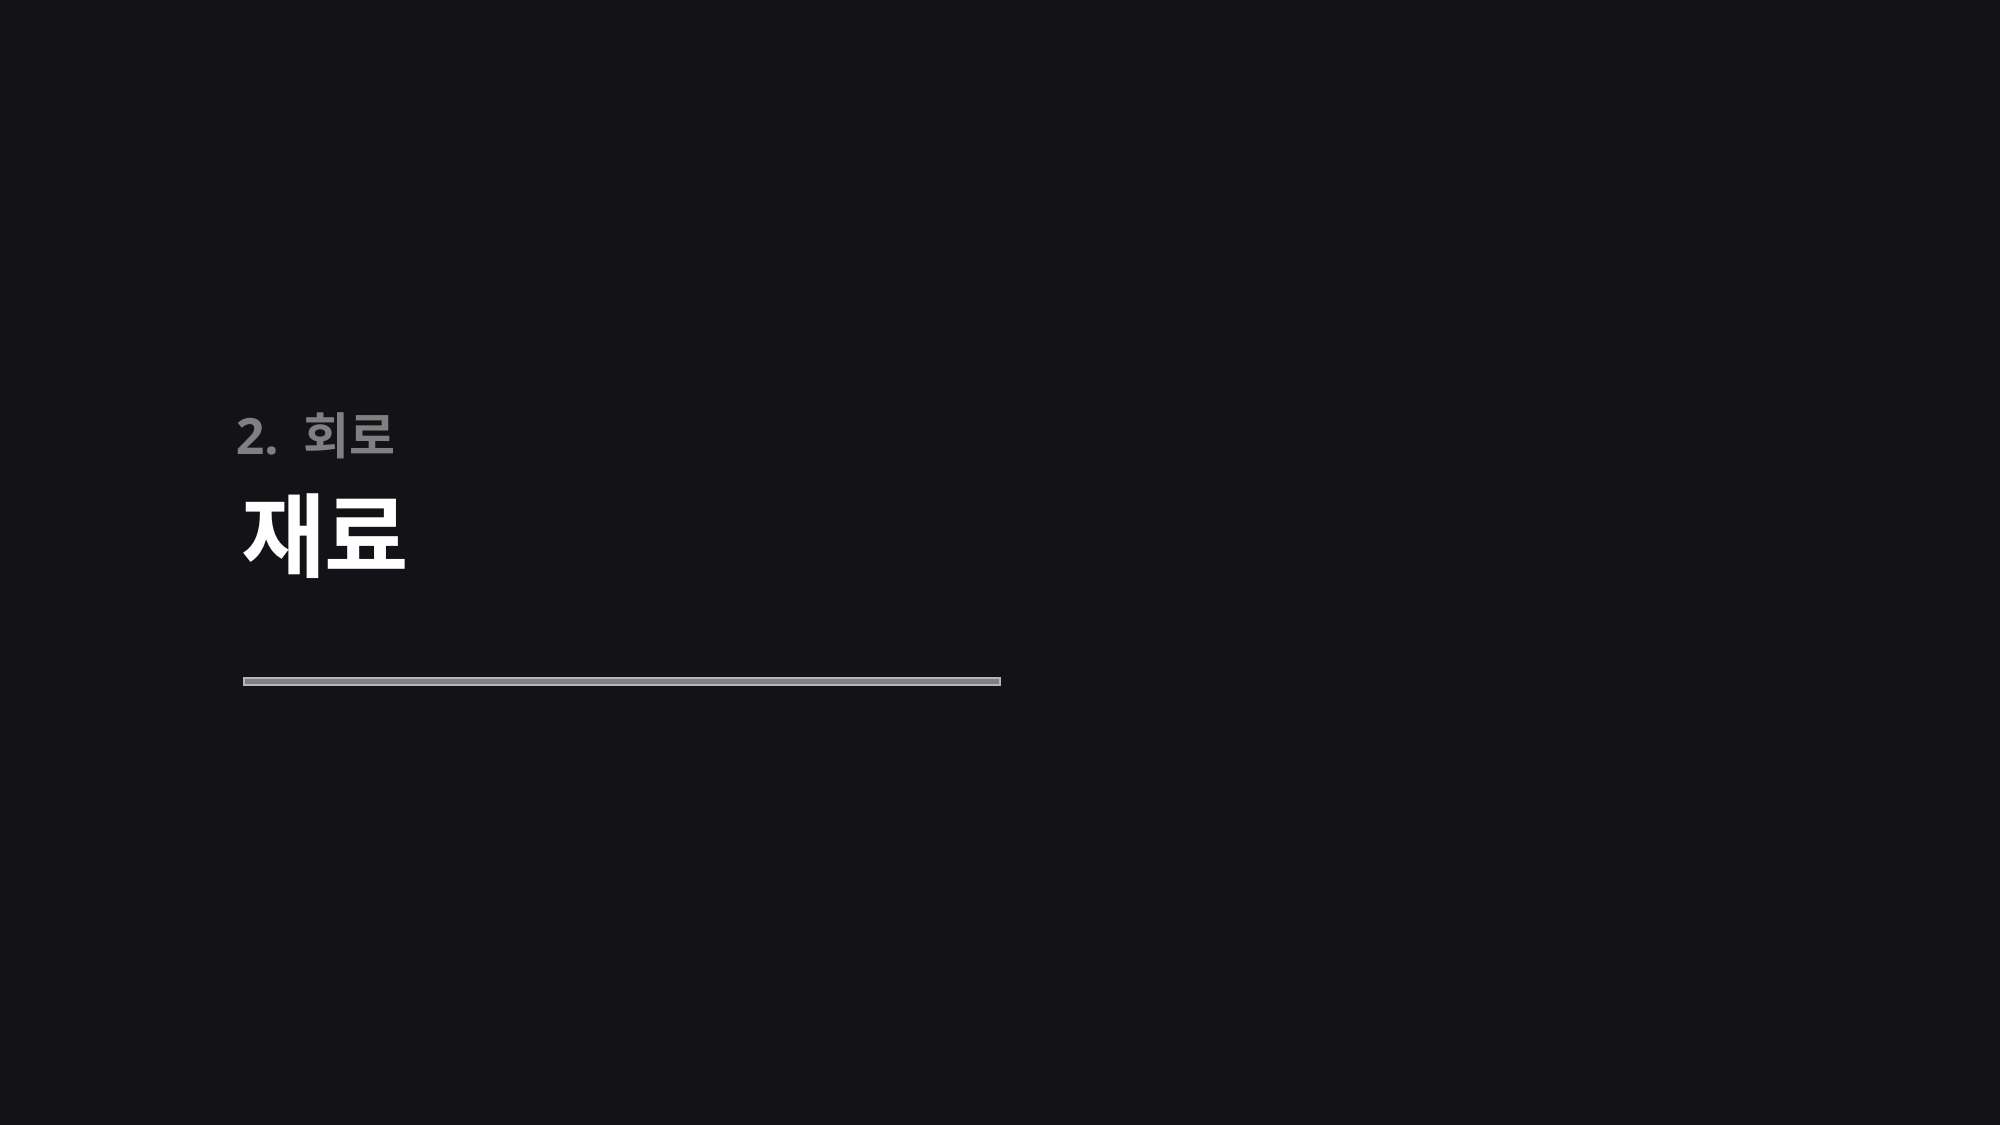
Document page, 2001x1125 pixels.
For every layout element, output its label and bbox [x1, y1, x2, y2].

text_box [243, 677, 1001, 686]
text_box [226, 378, 1269, 593]
